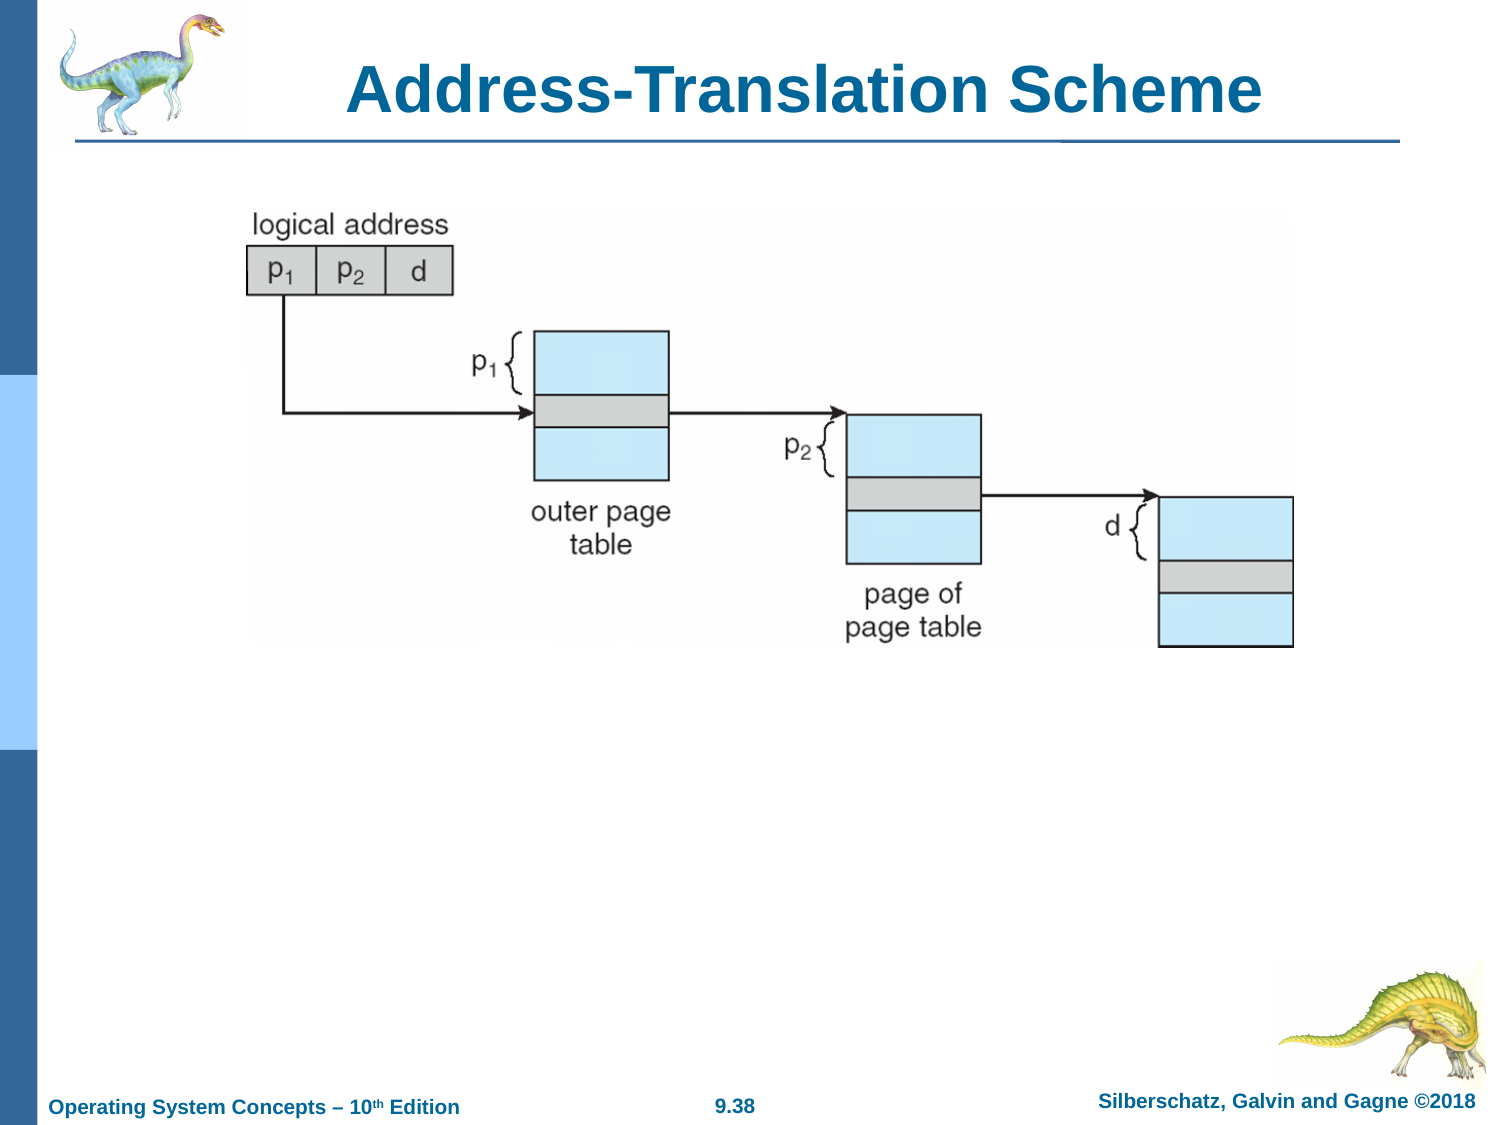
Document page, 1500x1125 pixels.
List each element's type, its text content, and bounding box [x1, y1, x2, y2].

title Address-Translation Scheme [185, 38, 1425, 134]
picture [245, 206, 1294, 649]
picture [1275, 959, 1486, 1090]
picture [46, 0, 243, 149]
